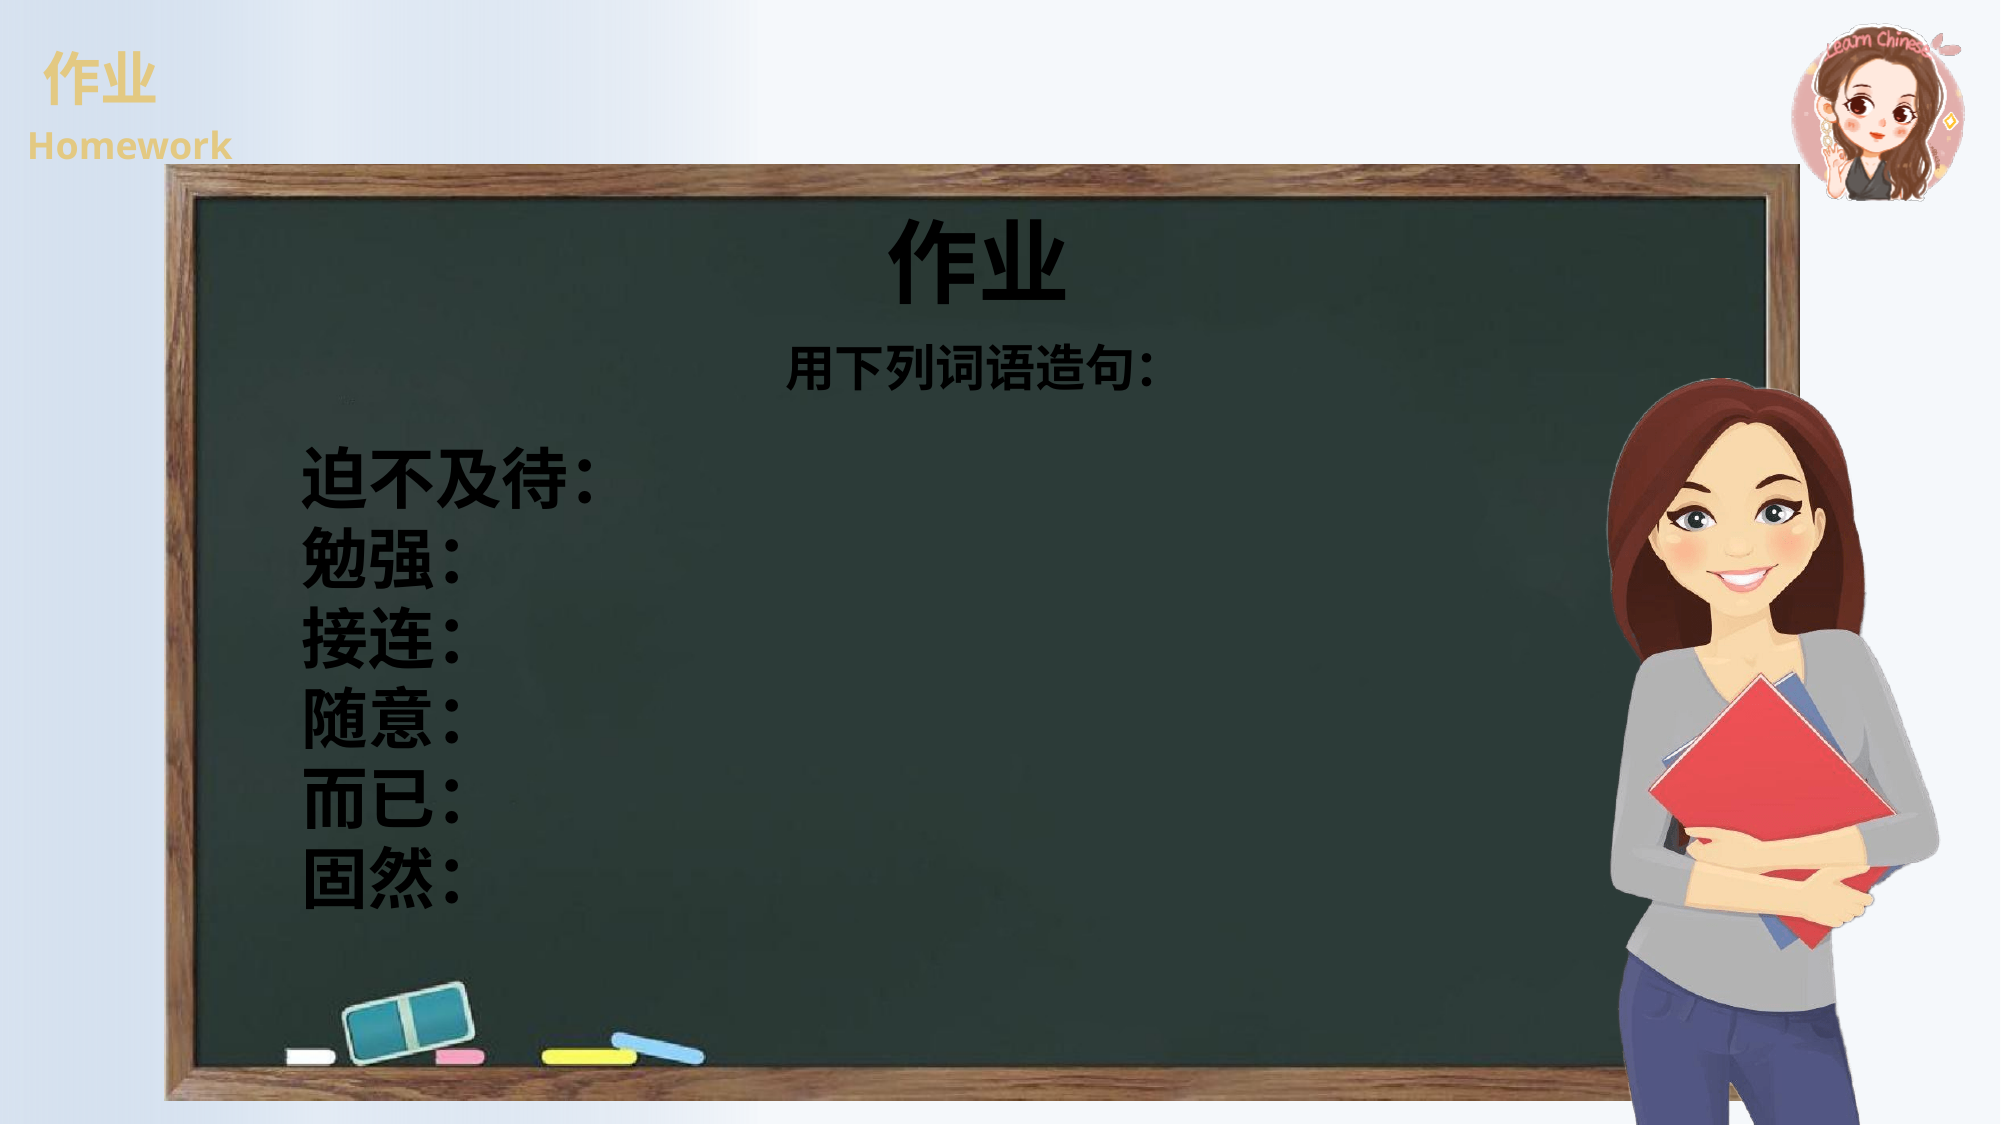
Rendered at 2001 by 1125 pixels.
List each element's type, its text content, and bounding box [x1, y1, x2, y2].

text_box Homework [12, 115, 248, 175]
text_box 作业 [27, 35, 174, 115]
picture [0, 0, 2001, 1125]
